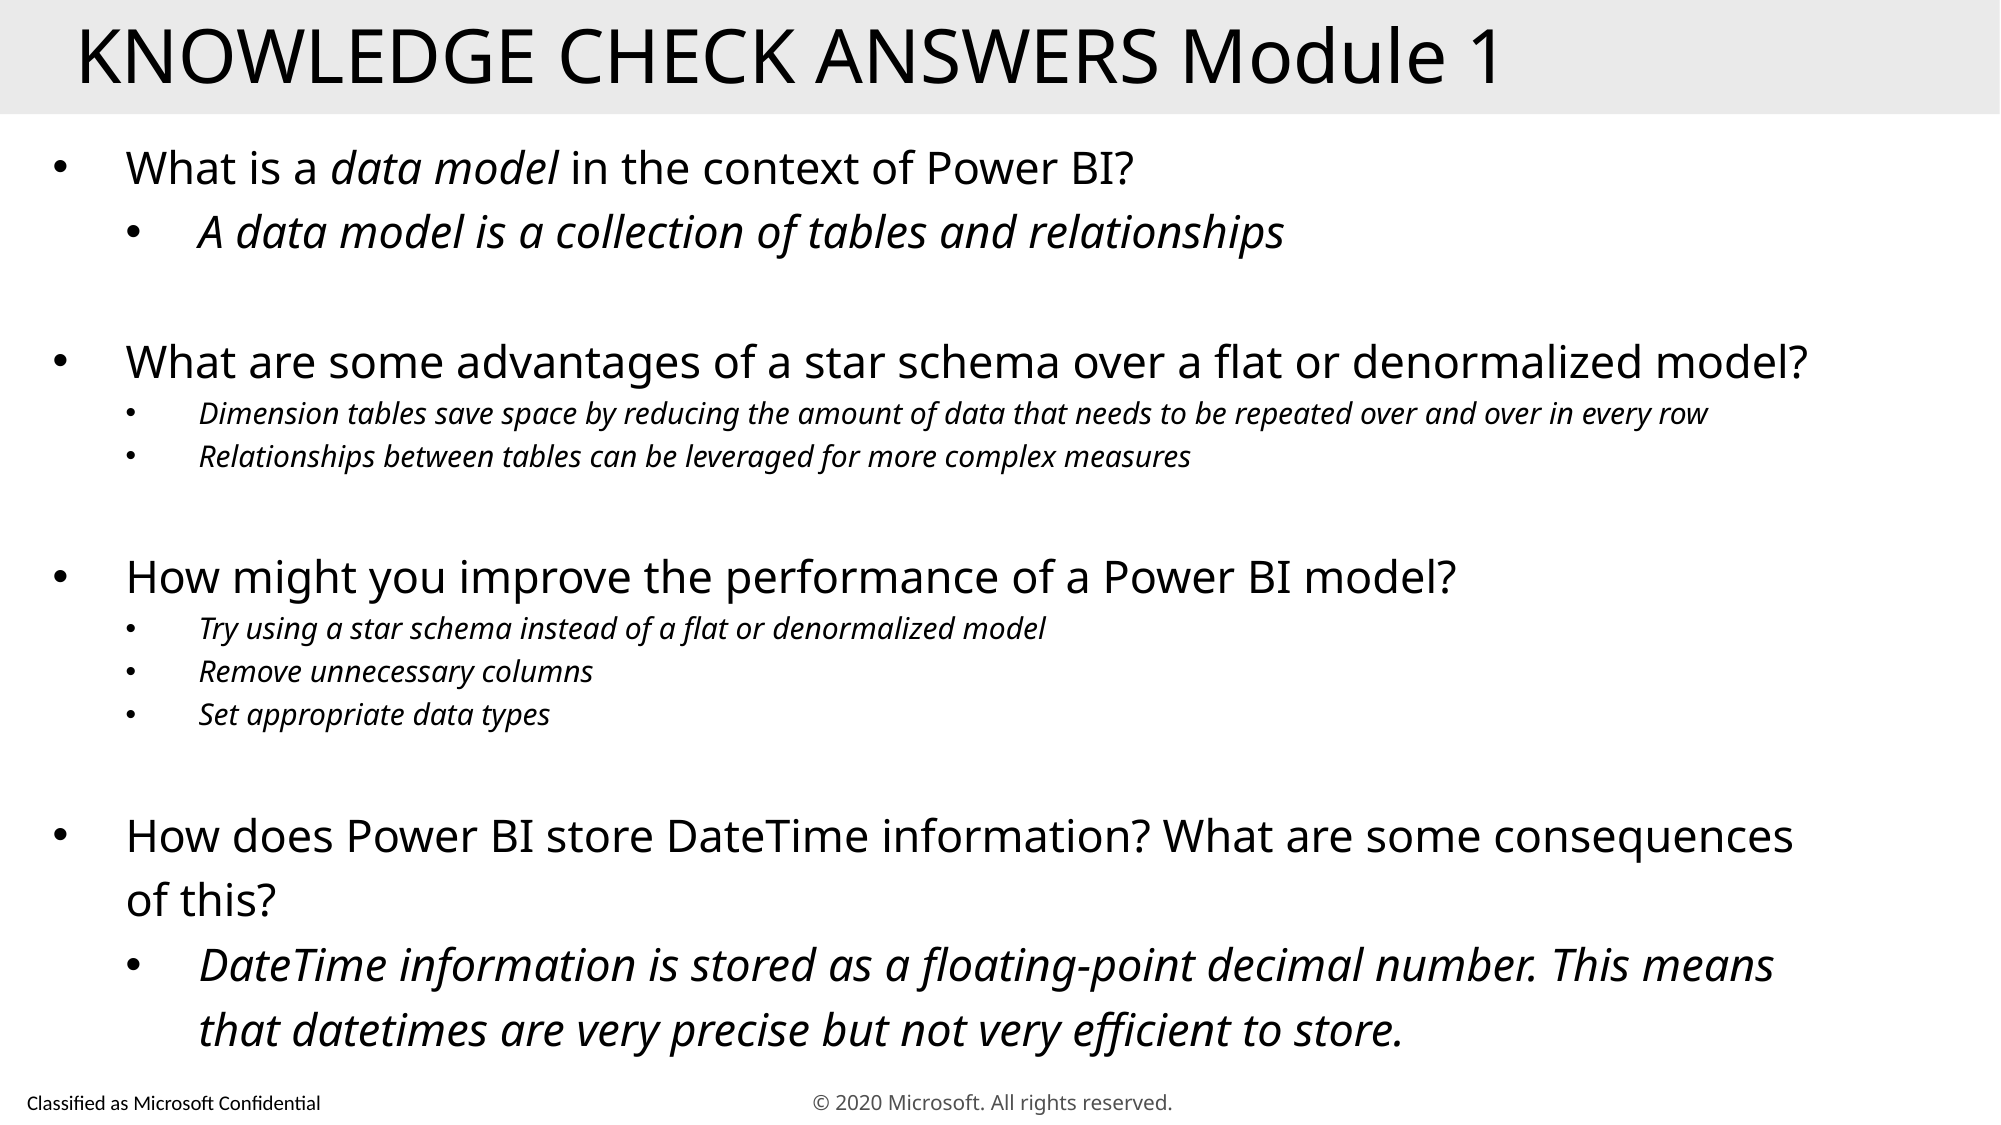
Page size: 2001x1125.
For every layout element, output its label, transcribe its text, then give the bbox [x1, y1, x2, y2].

footer © 2020 Microsoft. All rights reserved. [663, 1084, 1338, 1122]
title KNOWLEDGE CHECK ANSWERS Module 1 [60, 1, 1881, 205]
text_box [0, 0, 2000, 115]
text_box What is a data model in the context of Power BI? A data model is a collection of tables and relationships What are some advantages of a star schema over a flat or denormalized model? Dimension tables save space by reducing the amount of data that needs to be repeated over and over in every row Relationships between tables can be leveraged for more complex measures How might you improve the performance of a Power BI model? Try using a star schema instead of a flat or denormalized model Remove unnecessary columns Set appropriate data types How does Power BI store DateTime information? What are some consequences of this? DateTime information is stored as a floating-point decimal number. This means that datetimes are very precise but not very efficient to store. [37, 120, 1849, 1111]
